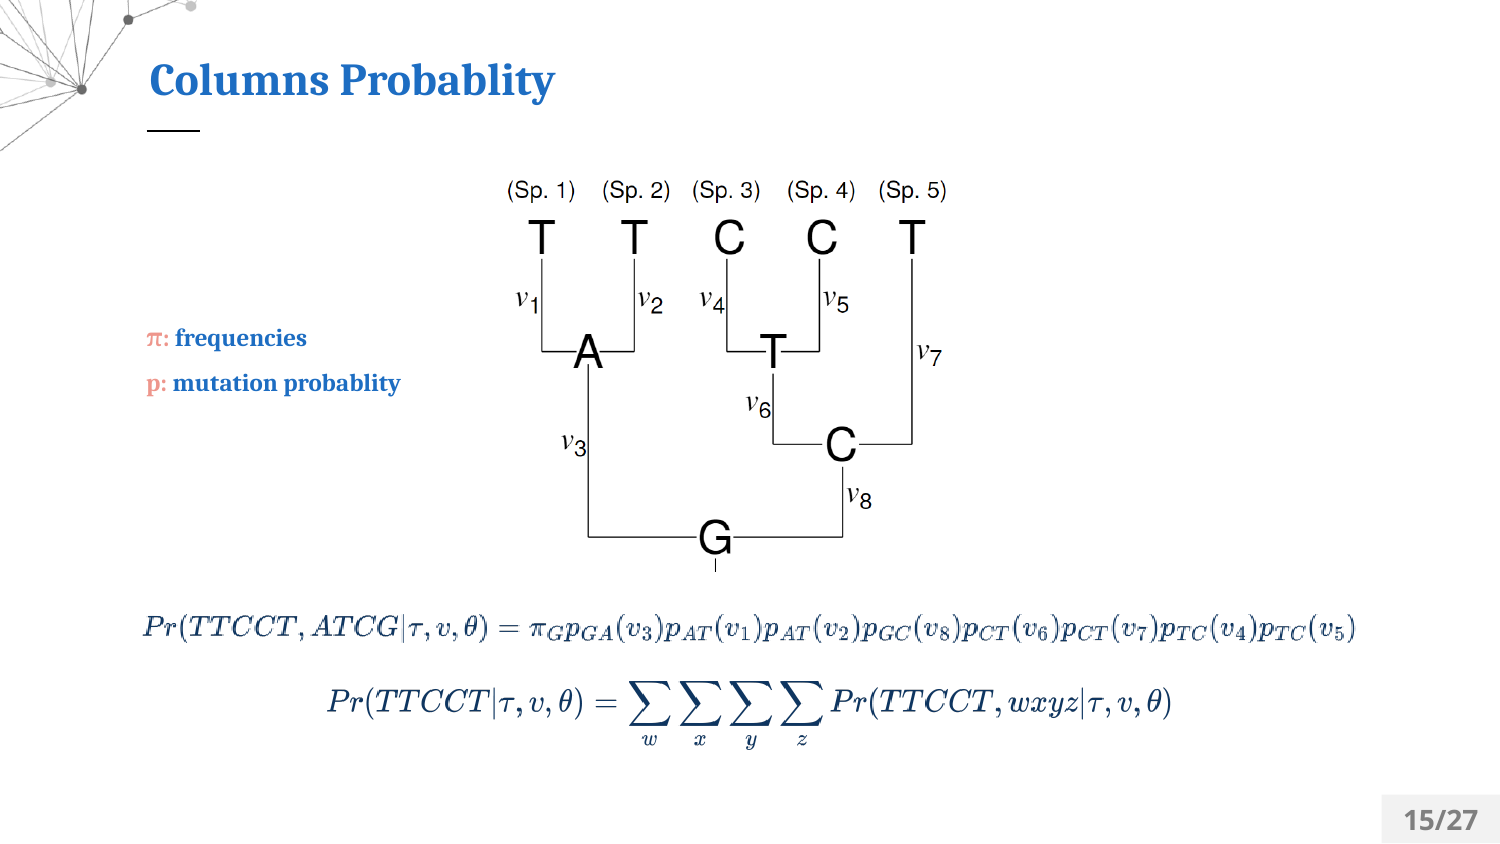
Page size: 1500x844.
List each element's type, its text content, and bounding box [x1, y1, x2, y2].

text_box π: frequencies [131, 314, 338, 359]
text_box p: mutation probablity [131, 359, 460, 405]
picture [0, 0, 1500, 844]
text_box 15/27 [1381, 794, 1500, 844]
text_box Columns Probablity [136, 43, 570, 112]
